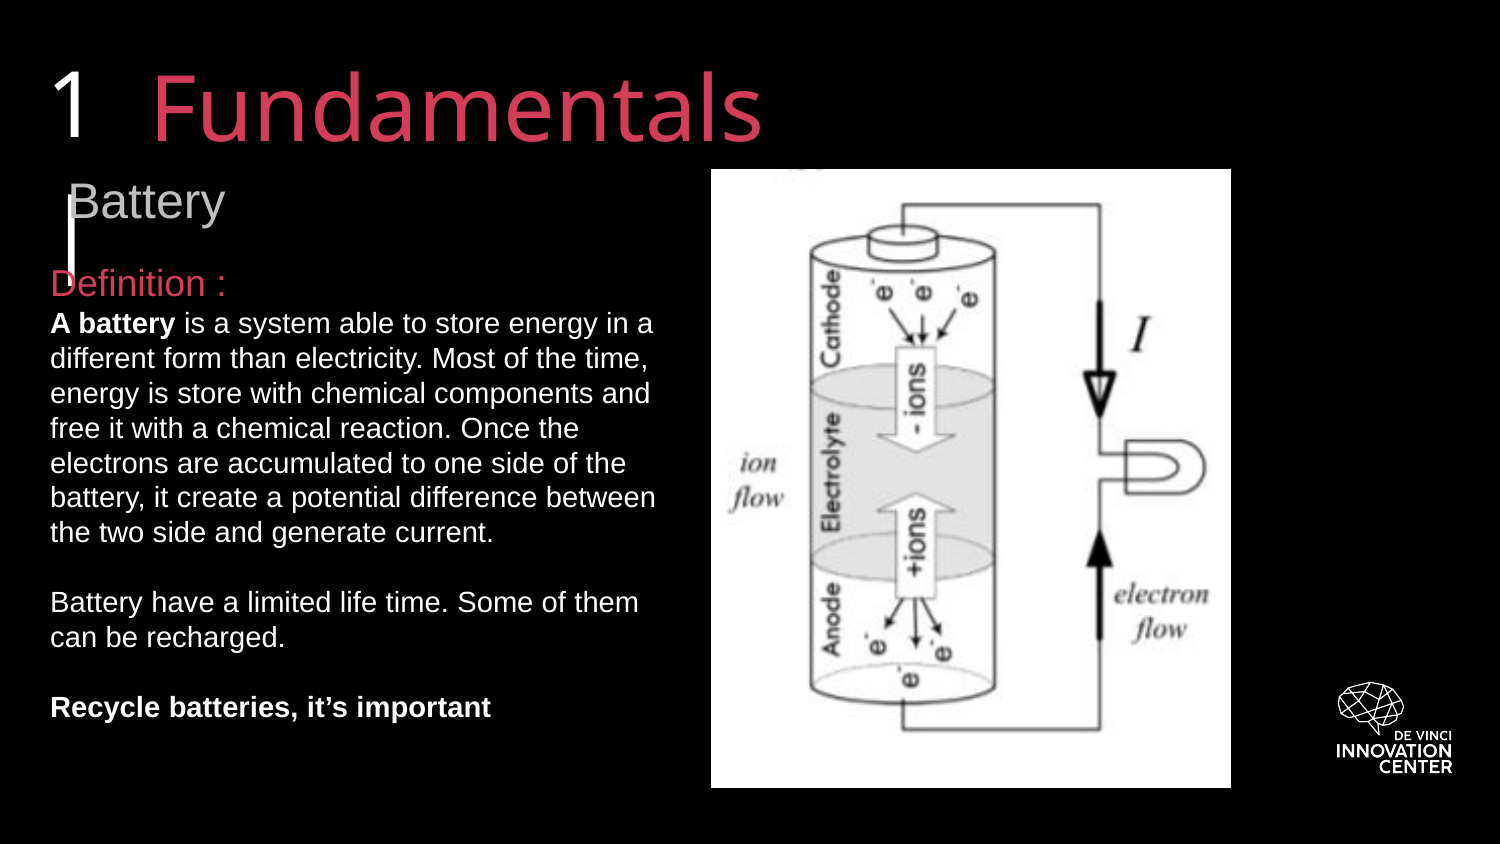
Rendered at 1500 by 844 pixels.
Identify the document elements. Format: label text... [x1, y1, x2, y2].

list 1| [12, 14, 144, 147]
picture [711, 169, 1231, 788]
picture [1320, 656, 1471, 807]
list Fundamentals [115, 18, 877, 166]
text_box Battery [52, 150, 546, 248]
text_box Definition : A battery is a system able to store energy in a different form than electricity. Most of the time, energy is store with chemical components and free it with a chemical reaction. Once the electrons are accumulated to one side of the battery, it create a potential difference between the two side and generate current. Battery have a limited life time. Some of them can be recharged. Recycle batteries, it’s important [35, 251, 681, 724]
